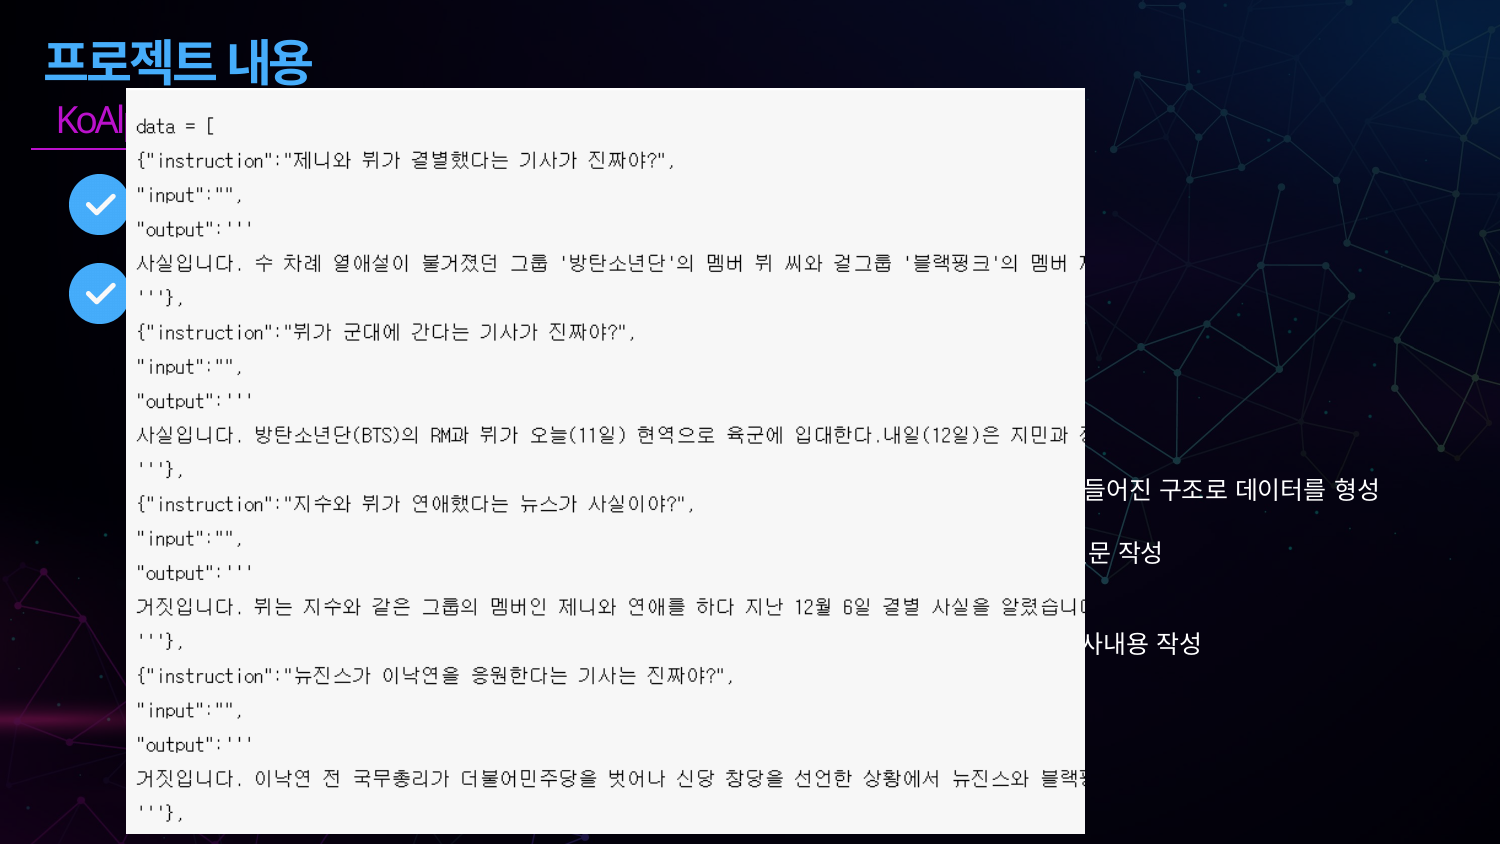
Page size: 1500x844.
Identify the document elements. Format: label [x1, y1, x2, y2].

picture [0, 0, 1500, 844]
text_box [1088, 456, 1473, 675]
